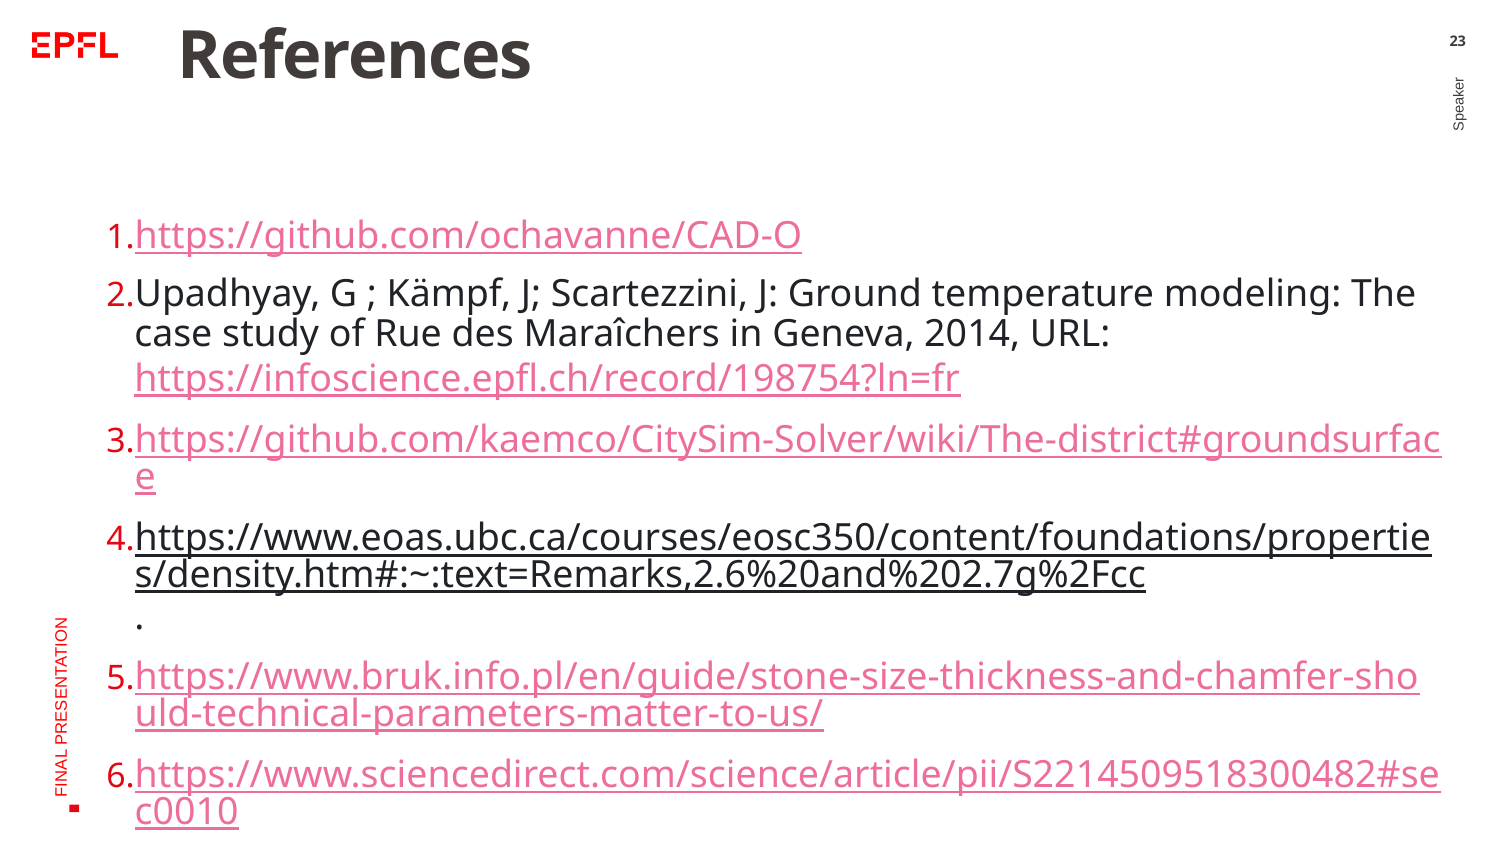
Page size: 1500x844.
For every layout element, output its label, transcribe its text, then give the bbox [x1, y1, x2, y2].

title References [148, 21, 750, 198]
slide_number 23 [1415, 32, 1500, 59]
text_box FINAL PRESENTATION [42, 264, 193, 813]
list https://github.com/ochavanne/CAD-O Upadhyay, G ; Kämpf, J; Scartezzini, J: Ground temperature modeling: The case study of Rue des Maraîchers in Geneva, 2014, URL: https://infoscience.epfl.ch/record/198754?ln=fr https://github.com/kaemco/CitySim-Solver/wiki/The-district#groundsurface https://www.eoas.ubc.ca/courses/eosc350/content/foundations/properties/density.htm#:~:text=Remarks,2.6%20and%202.7g%2Fcc. https://www.bruk.info.pl/en/guide/stone-size-thickness-and-chamfer-should-technical-parameters-matter-to-us/ https://www.sciencedirect.com/science/article/pii/S2214509518300482#sec0010 [76, 143, 1458, 813]
footer Speaker [1415, 59, 1500, 641]
picture [21, 21, 129, 69]
